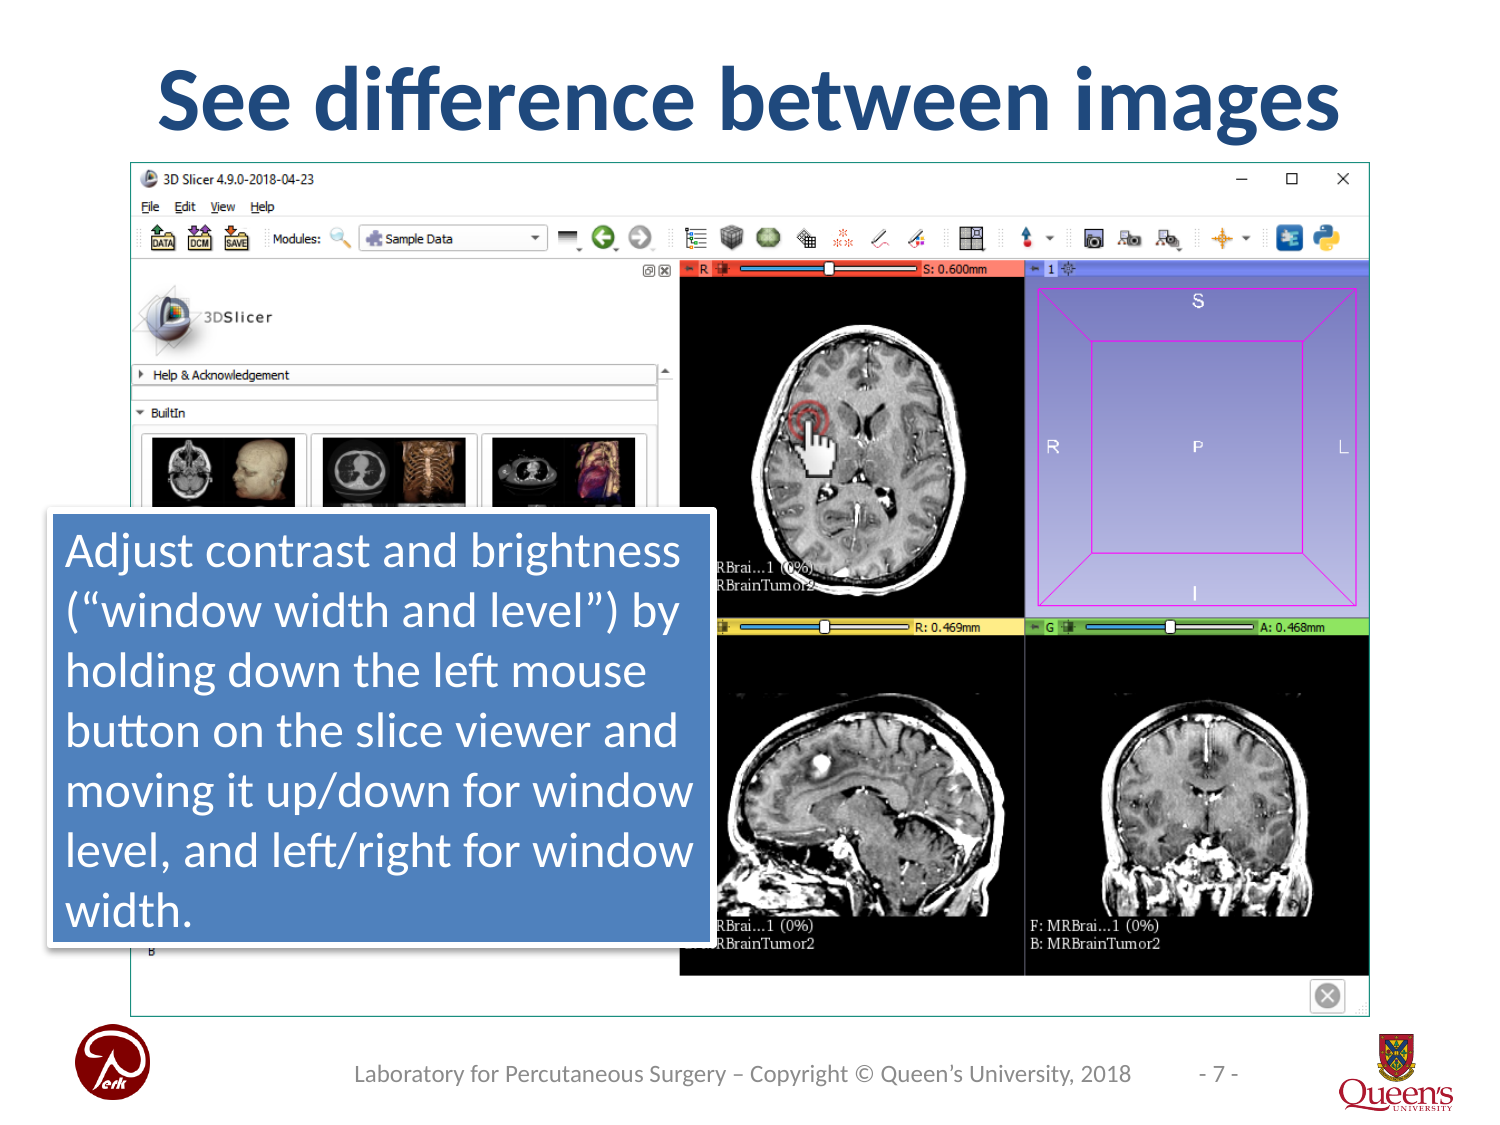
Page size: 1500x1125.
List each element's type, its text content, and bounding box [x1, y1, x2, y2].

slide_number - 7 - [1175, 1042, 1263, 1103]
picture [75, 1024, 150, 1100]
footer Laboratory for Percutaneous Surgery – Copyright © Queen’s University, 2018 [312, 1042, 1175, 1103]
picture [1339, 1034, 1453, 1111]
text_box Adjust contrast and brightness (“window width and level”) by holding down the left mouse button on the slice viewer and moving it up/down for window level, and left/right for window width. [47, 507, 124, 948]
picture [129, 162, 1370, 1017]
title See difference between images [74, 0, 1426, 188]
